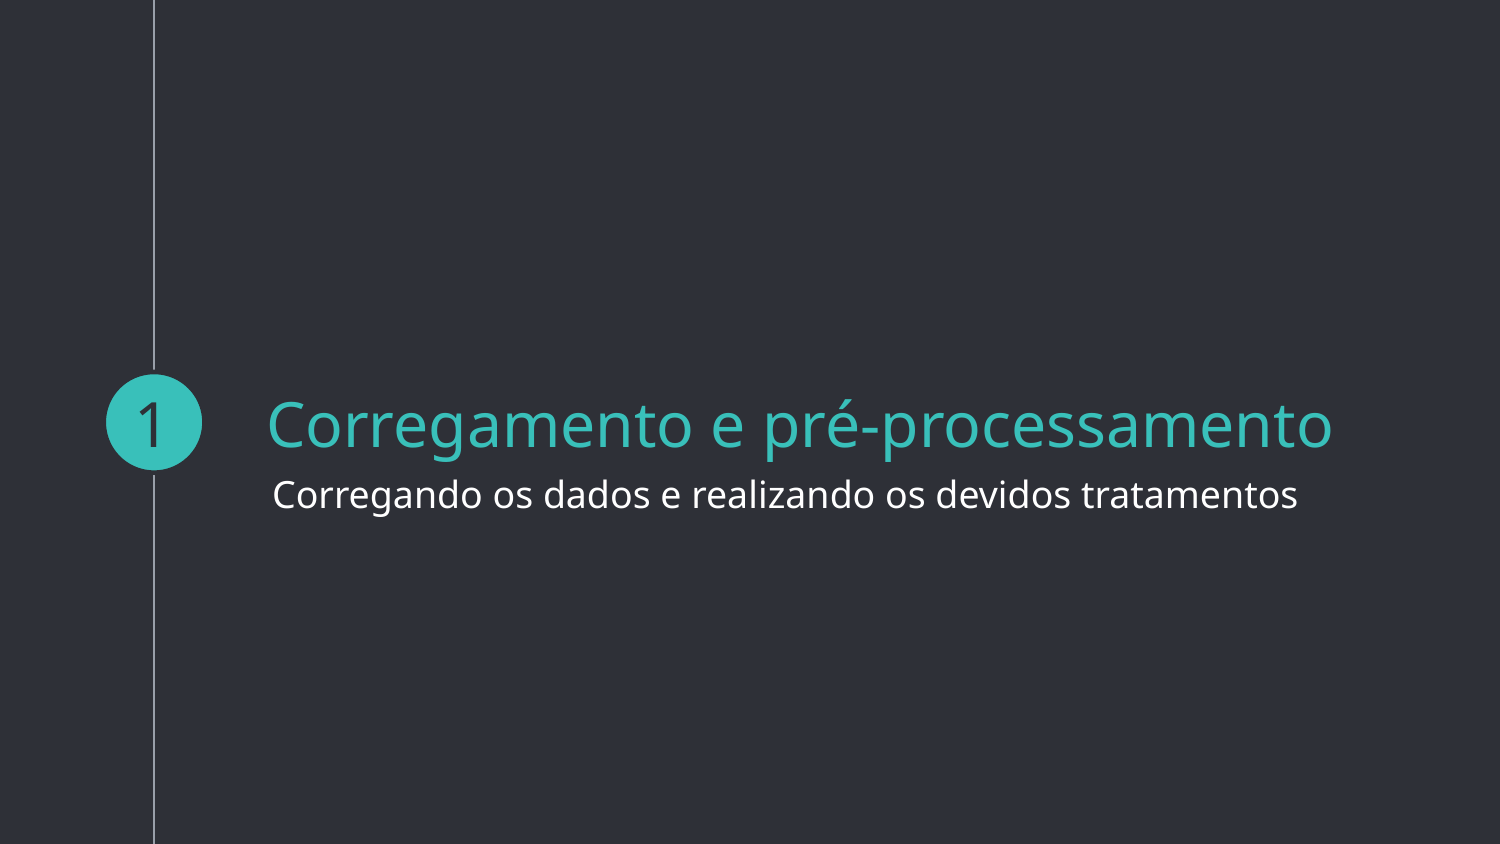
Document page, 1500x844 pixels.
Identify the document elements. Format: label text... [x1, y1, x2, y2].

subtitle Corregando os dados e realizando os devidos tratamentos [257, 456, 1394, 515]
text_box 1 [86, 373, 218, 471]
title Corregamento e pré-processamento [250, 378, 1362, 466]
